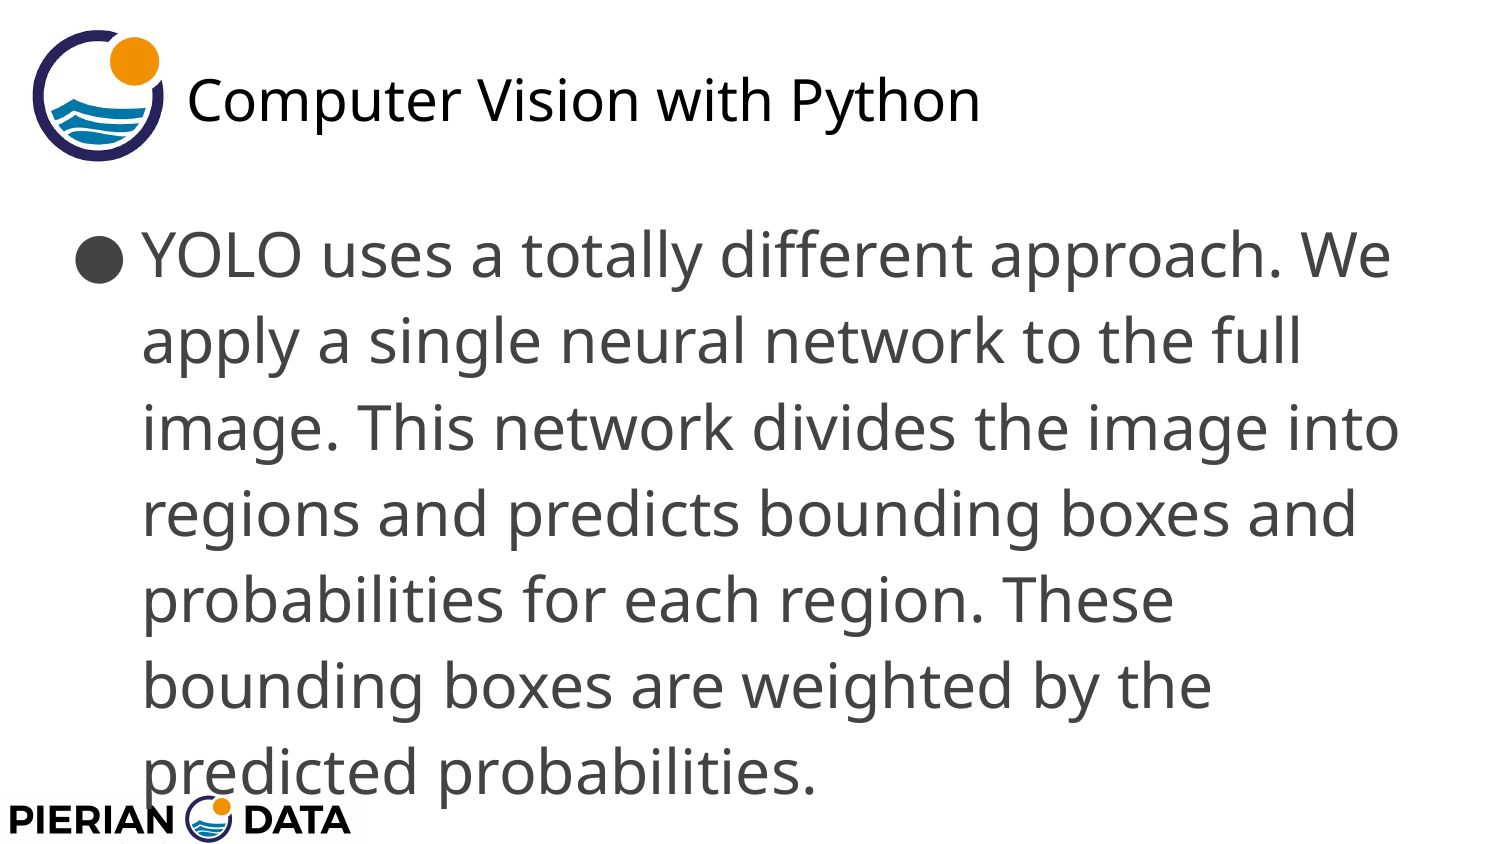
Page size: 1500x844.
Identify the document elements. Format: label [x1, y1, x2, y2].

picture [24, 24, 172, 167]
title [172, 48, 1449, 143]
picture [0, 787, 368, 844]
list [51, 189, 1449, 750]
